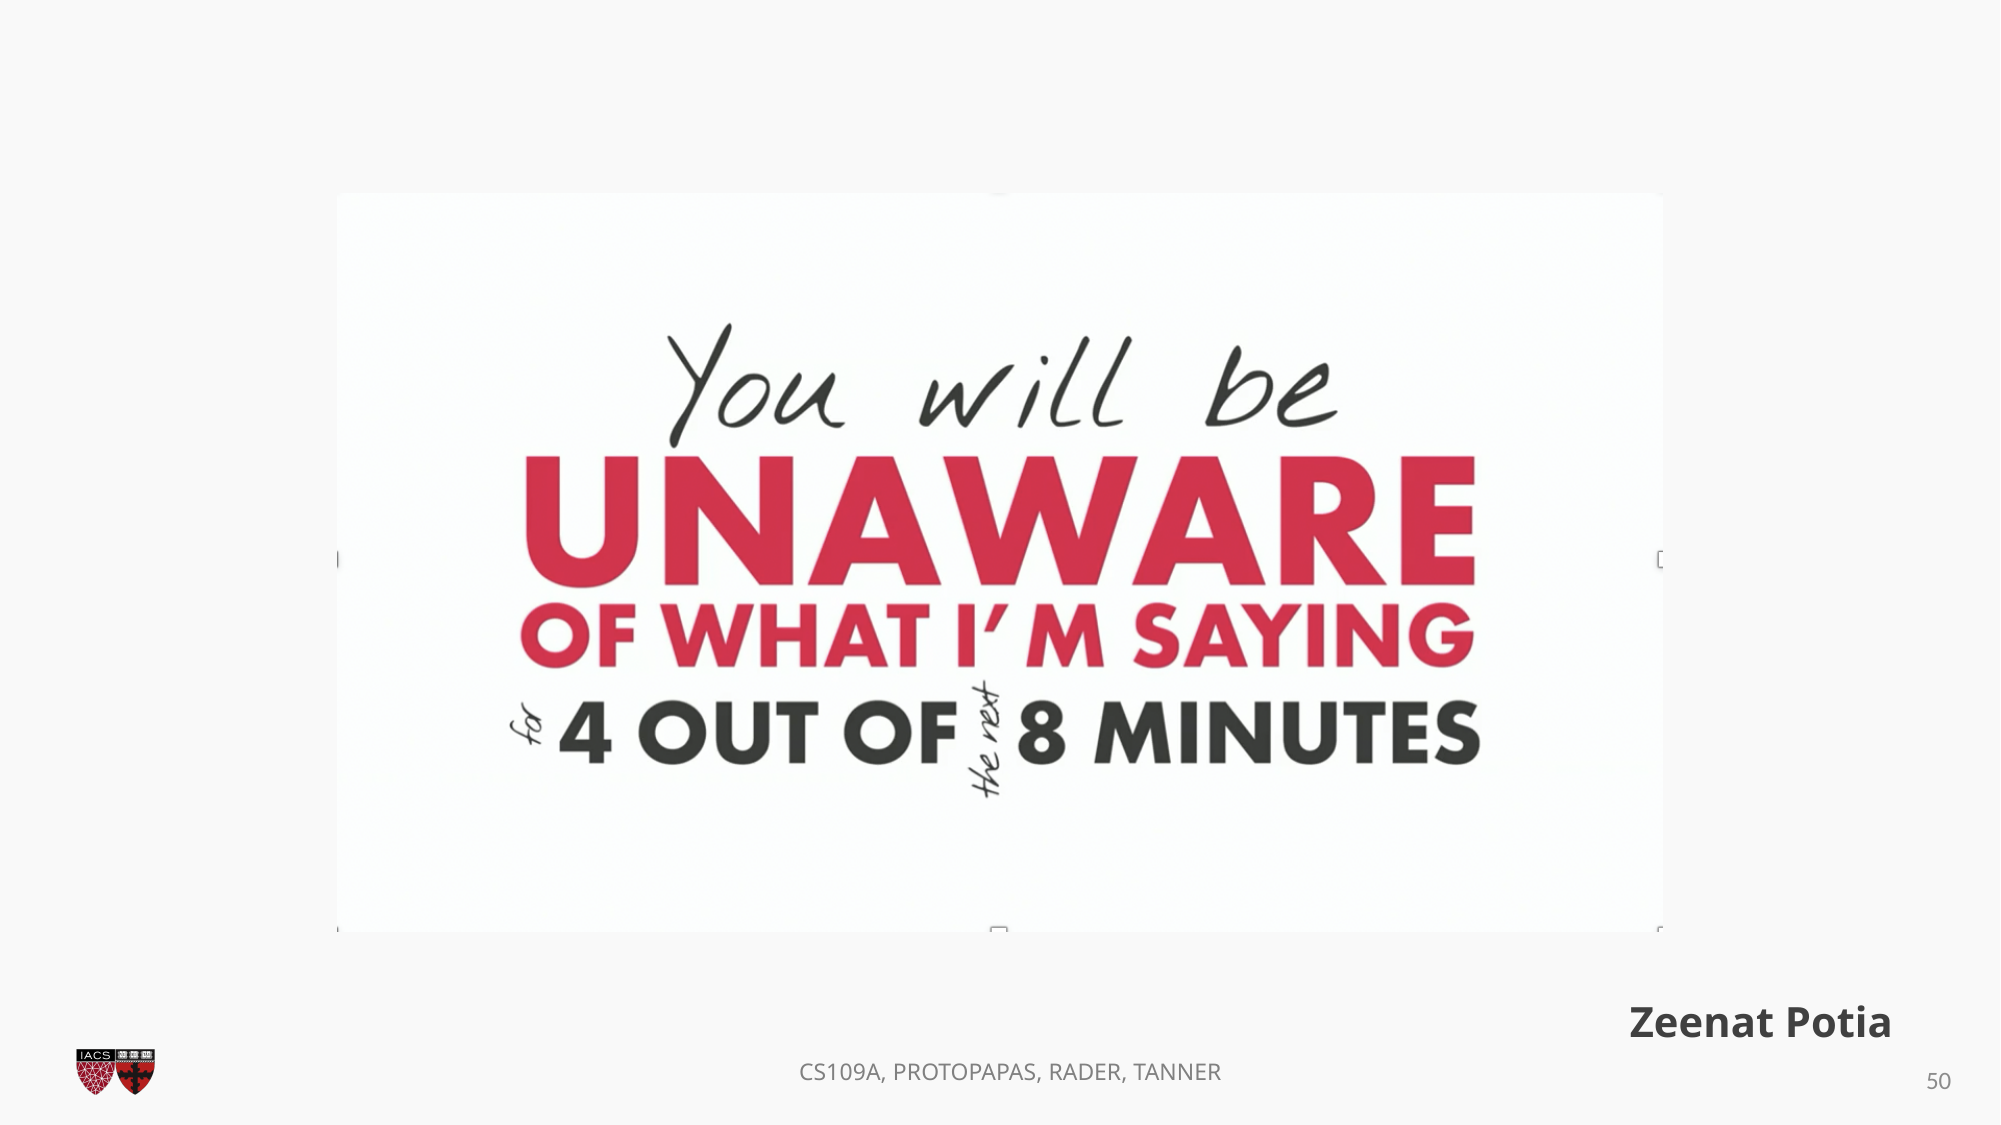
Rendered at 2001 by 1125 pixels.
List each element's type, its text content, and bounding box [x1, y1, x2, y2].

picture [337, 193, 1663, 932]
slide_number 50 [1500, 1050, 1967, 1110]
text_box Zeenat Potia [1239, 998, 1908, 1054]
picture [75, 1049, 155, 1095]
